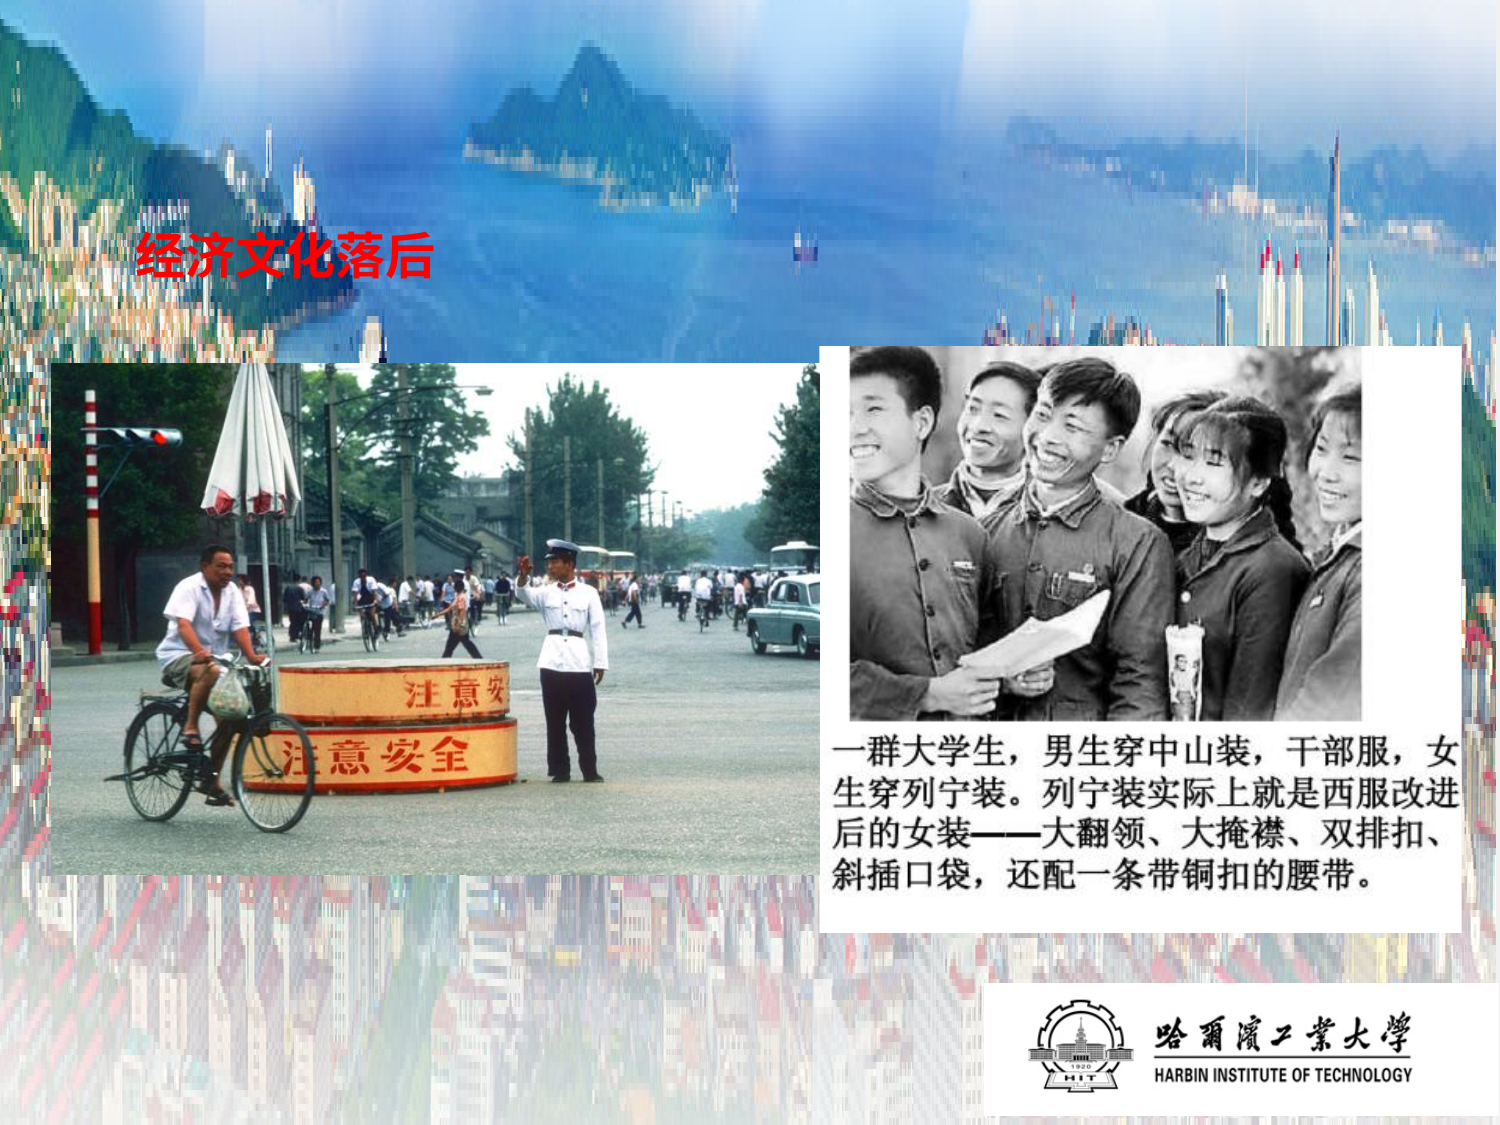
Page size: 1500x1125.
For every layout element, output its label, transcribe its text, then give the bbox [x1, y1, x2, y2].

text_box 经济文化落后 [120, 217, 463, 293]
picture [0, 0, 1500, 1125]
